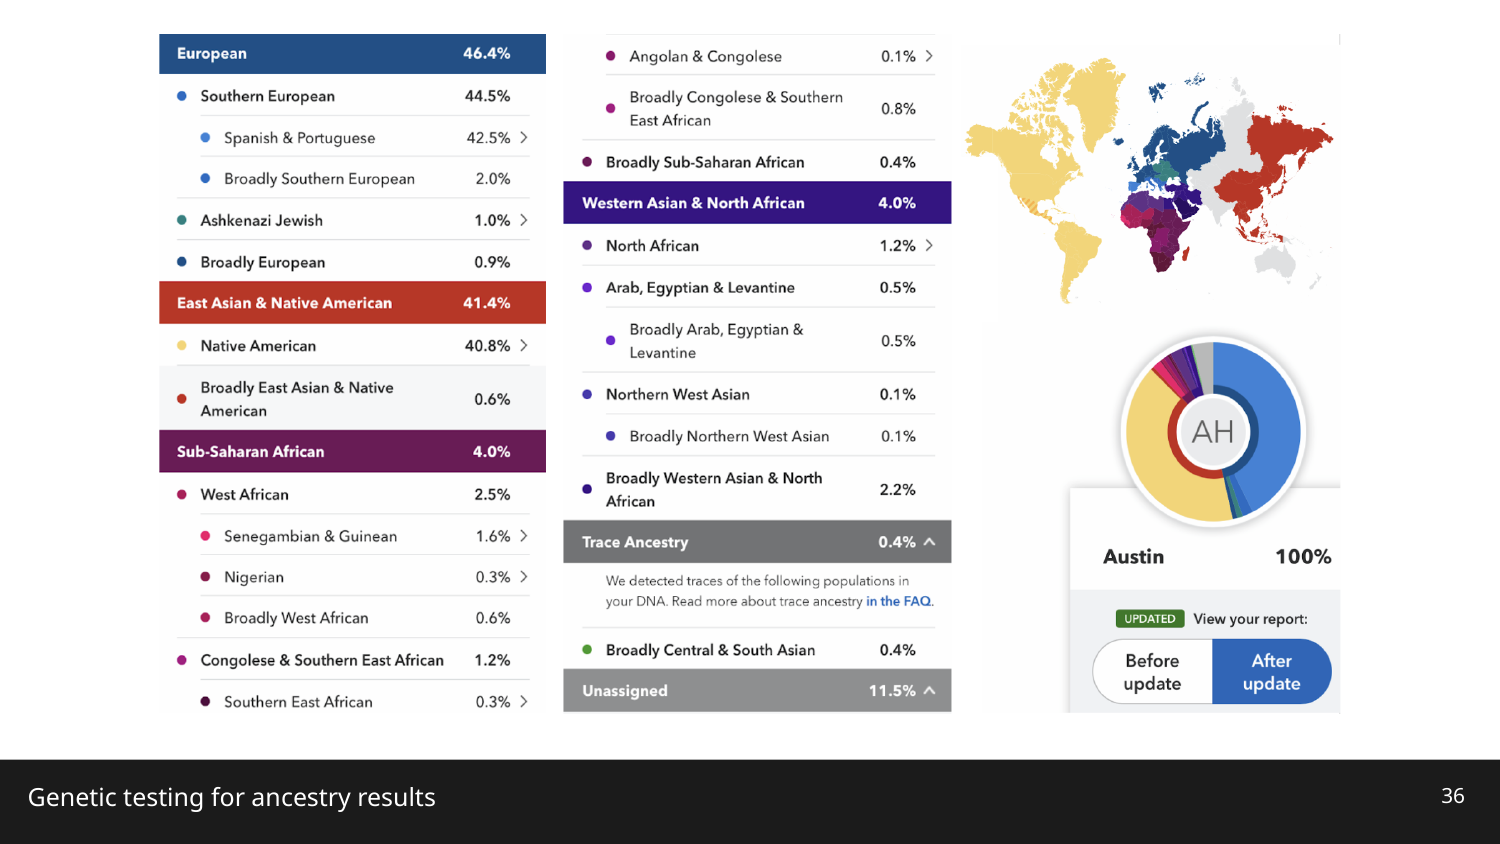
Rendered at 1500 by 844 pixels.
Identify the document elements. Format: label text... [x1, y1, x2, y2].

picture [159, 34, 1341, 714]
title Genetic testing for ancestry results [12, 766, 1355, 844]
slide_number 36 [1389, 764, 1480, 830]
text_box [0, 0, 1500, 760]
